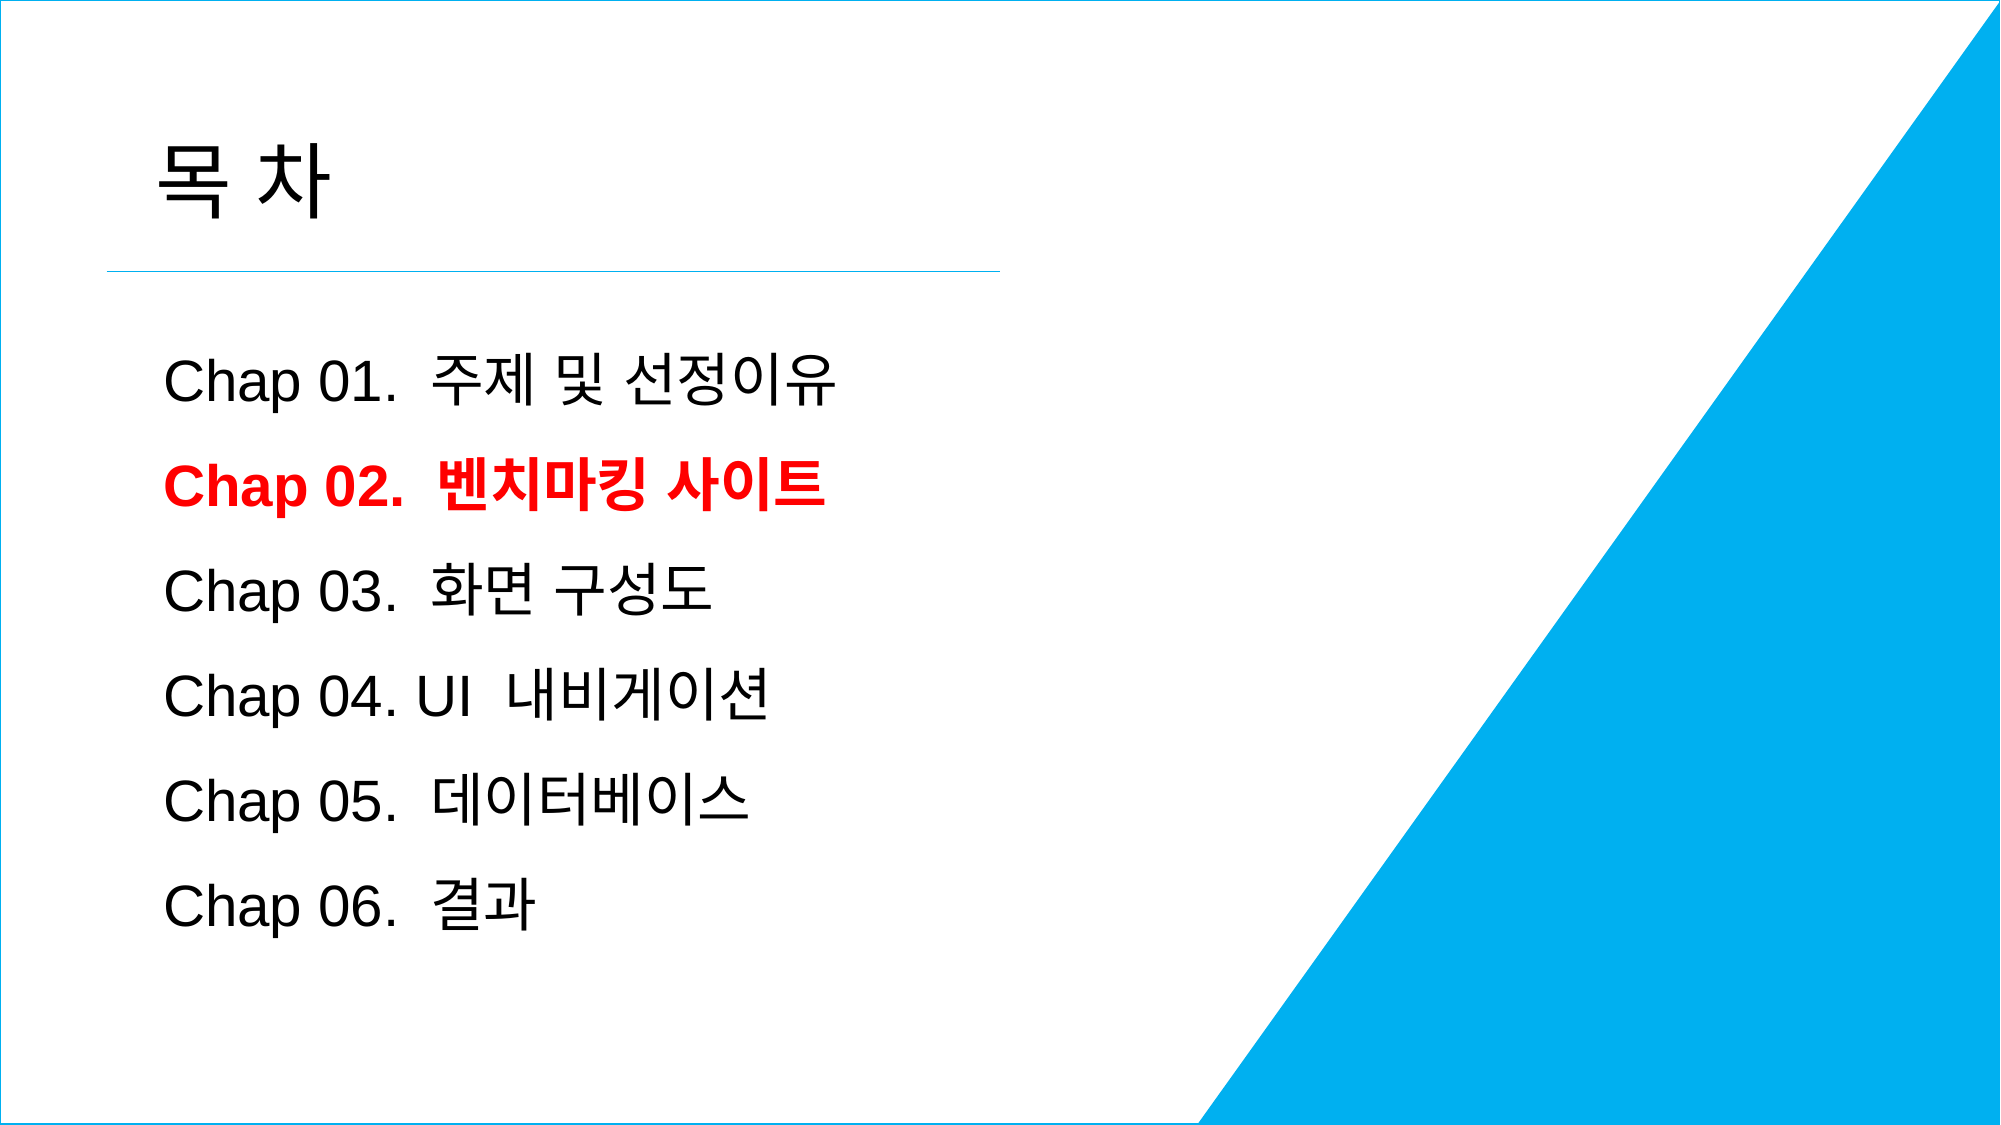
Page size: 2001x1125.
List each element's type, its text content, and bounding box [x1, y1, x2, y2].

text_box [0, 0, 1998, 1125]
text_box 목 차 [141, 121, 348, 237]
text_box [1195, 0, 2000, 1125]
text_box Chap 01. 주제 및 선정이유 Chap 02. 벤치마킹 사이트 Chap 03. 화면 구성도 Chap 04. UI 내비게이션 Chap 05. 데이터베이스 Chap 06. 결과 [148, 301, 853, 946]
